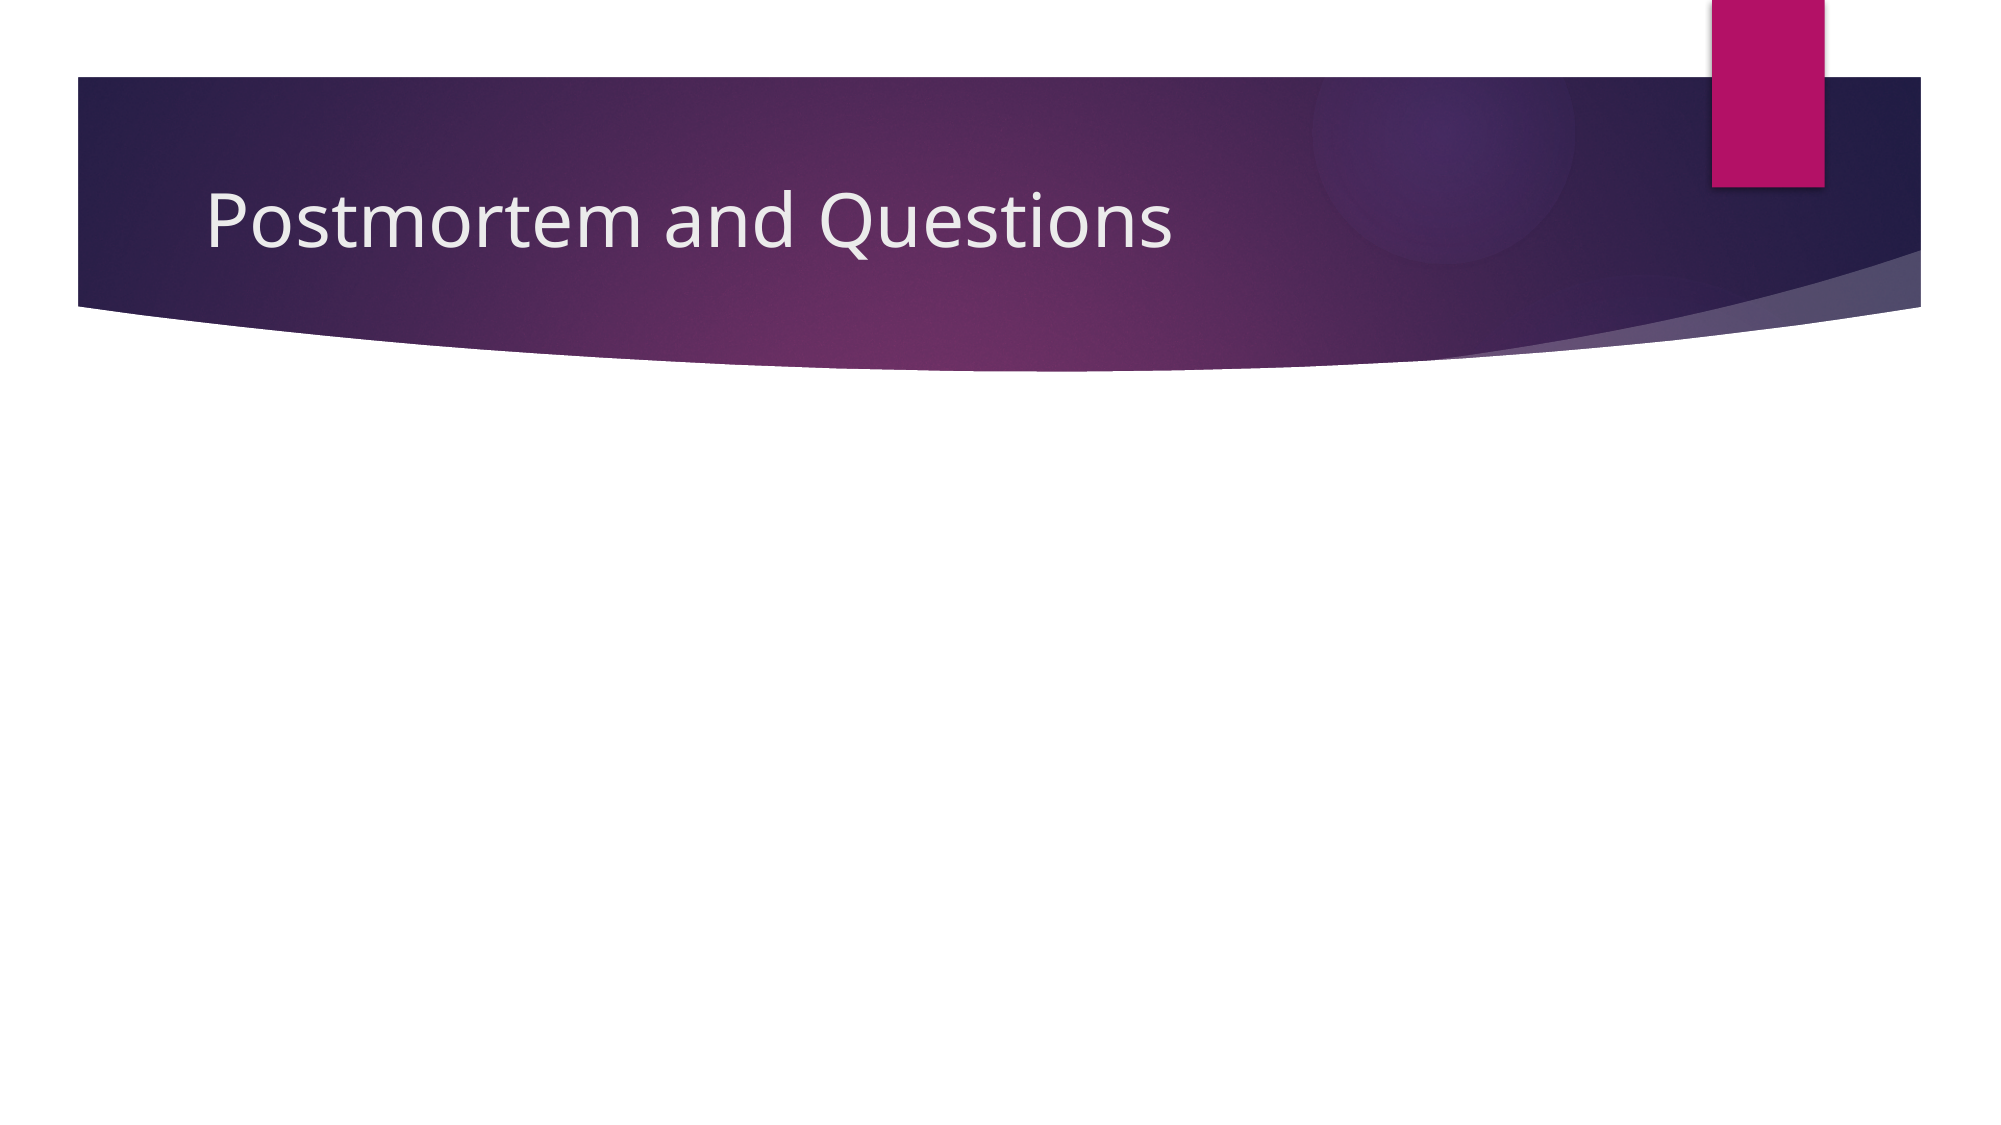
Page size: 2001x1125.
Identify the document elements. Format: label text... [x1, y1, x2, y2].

title Postmortem and Questions [189, 159, 1627, 276]
